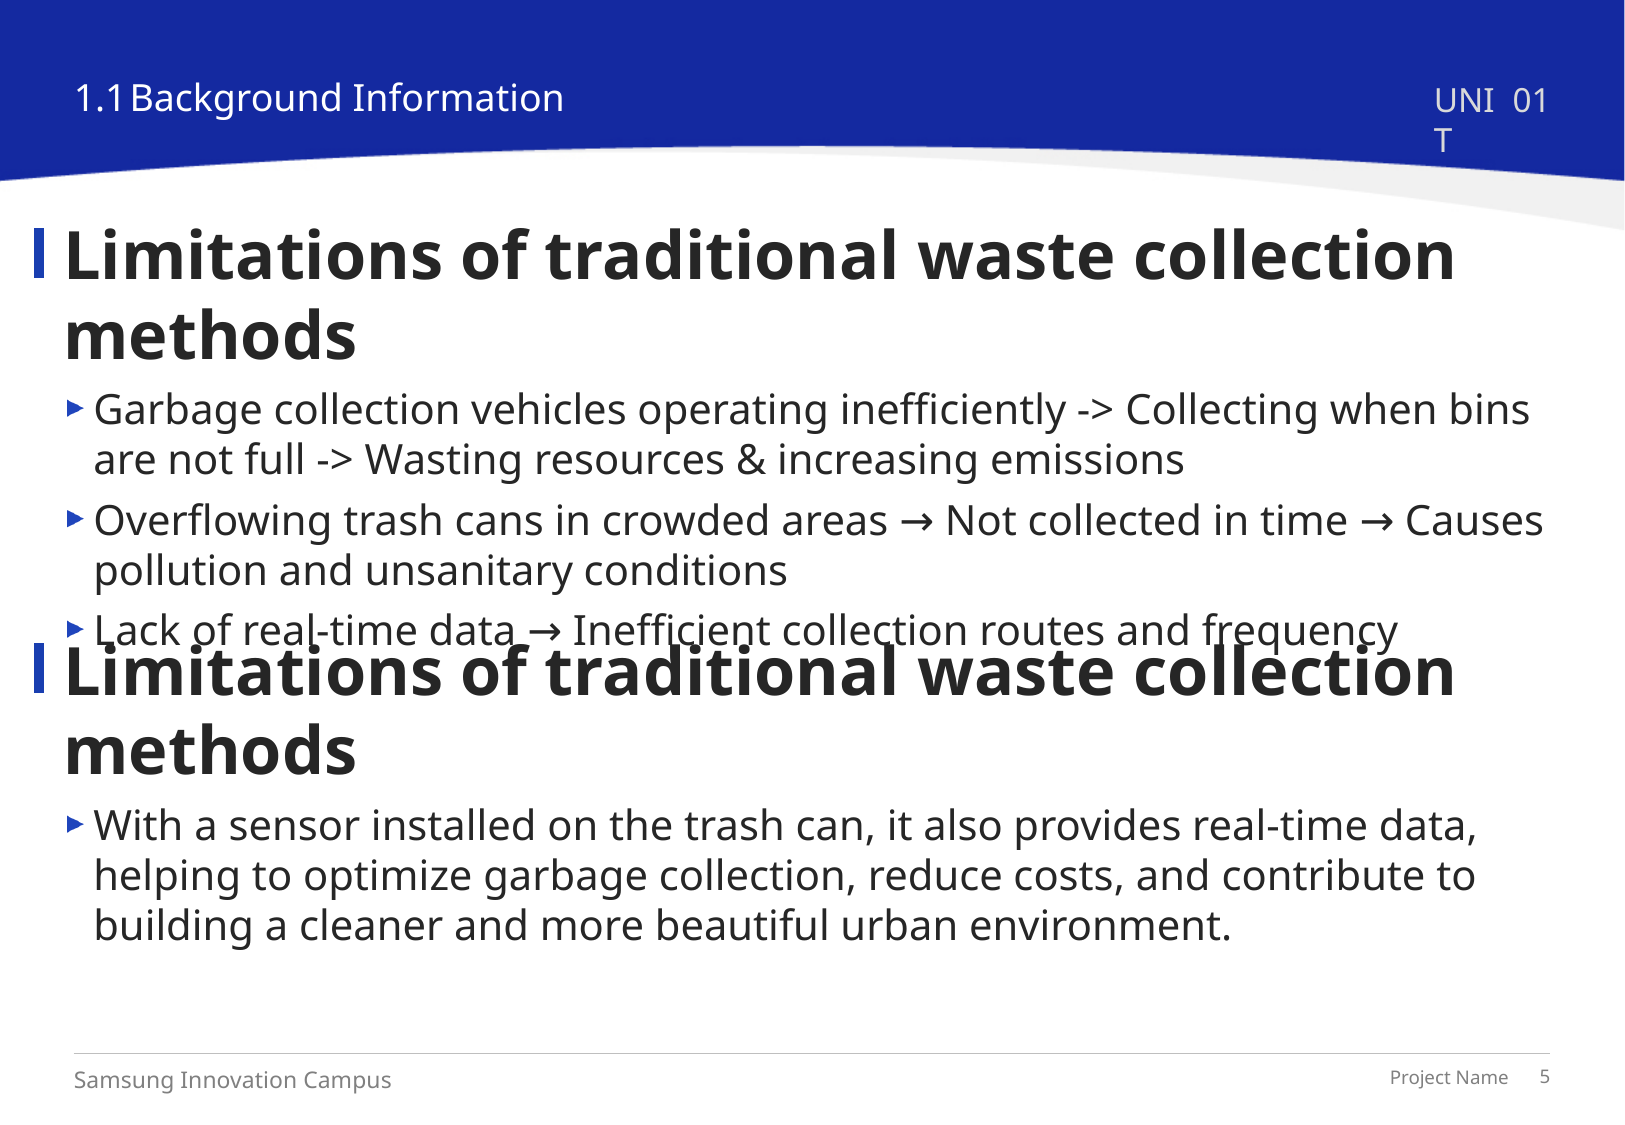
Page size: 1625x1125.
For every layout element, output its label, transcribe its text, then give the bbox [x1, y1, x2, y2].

picture [0, 0, 1625, 1125]
list UNIT [1433, 78, 1511, 120]
list 1.1 [73, 73, 127, 120]
list 01 [1511, 78, 1551, 120]
text_box Limitations of traditional waste collection methods With a sensor installed on the trash can, it also provides real-time data, helping to optimize garbage collection, reduce costs, and contribute to building a cleaner and more beautiful urban environment. [34, 628, 1551, 986]
text_box Limitations of traditional waste collection methods Garbage collection vehicles operating inefficiently -> Collecting when bins are not full -> Wasting resources & increasing emissions Overflowing trash cans in crowded areas → Not collected in time → Causes pollution and unsanitary conditions Lack of real-time data → Inefficient collection routes and frequency [34, 212, 1591, 535]
list Background Information [129, 73, 1252, 120]
